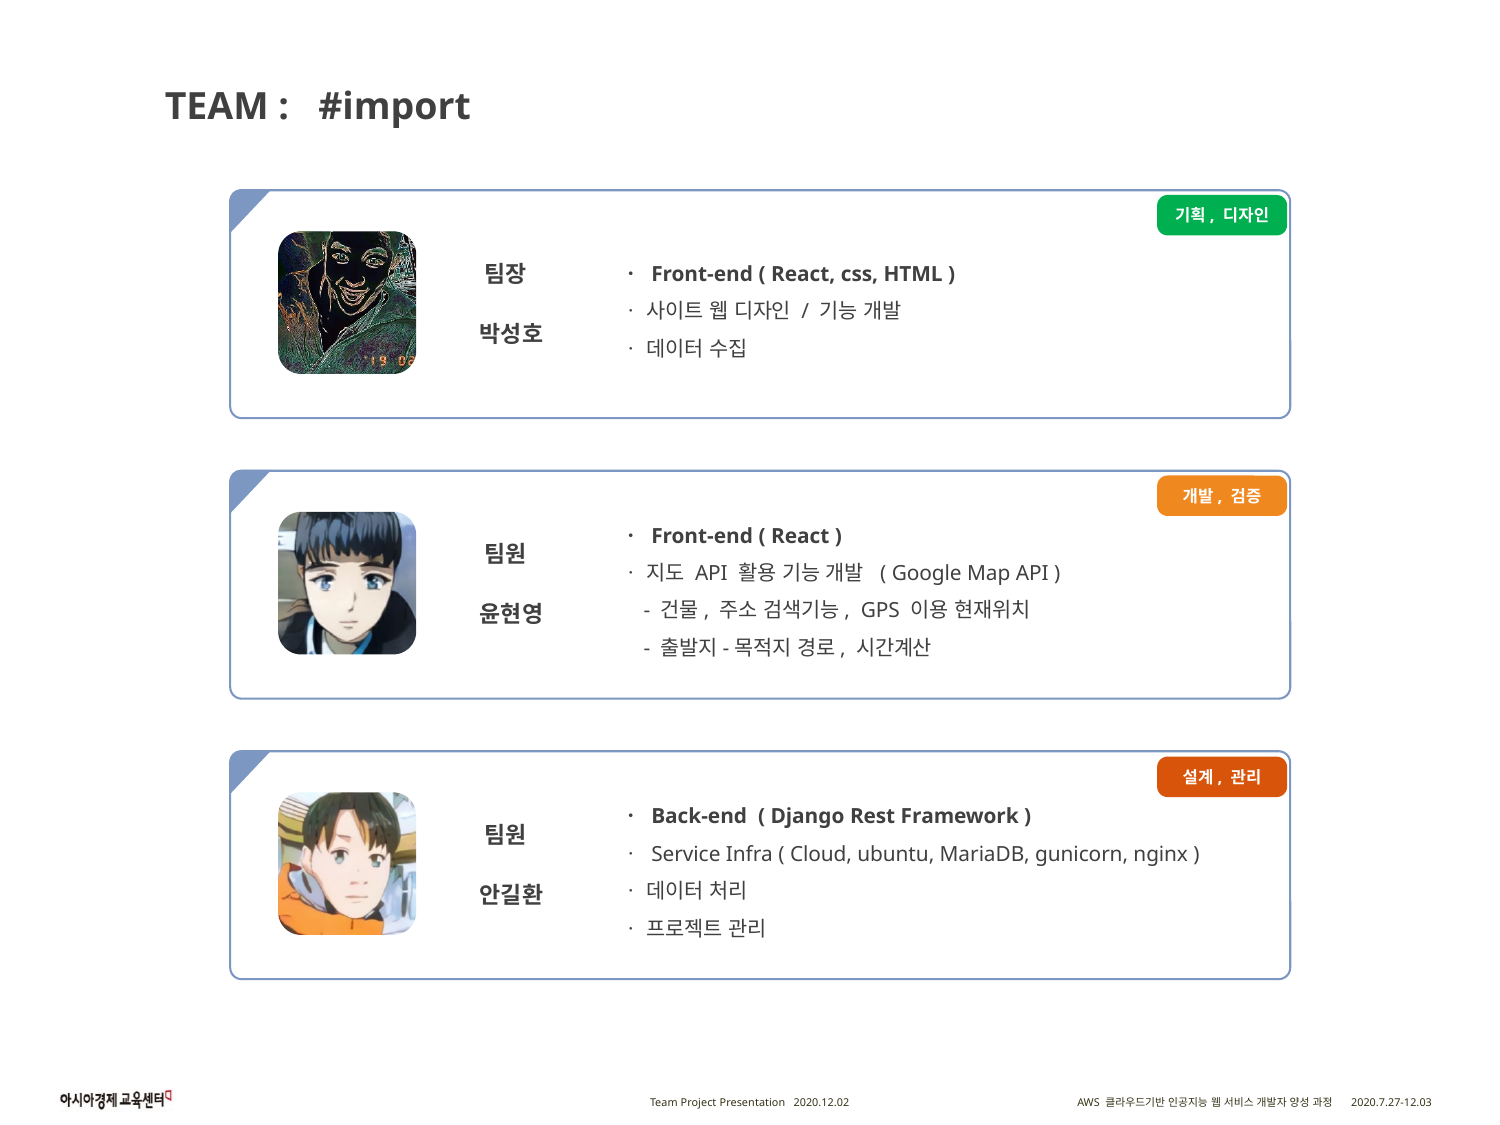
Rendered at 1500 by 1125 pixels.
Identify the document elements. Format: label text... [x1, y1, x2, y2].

text_box ㆍ Front-end ( React, css, HTML ) ㆍ 사이트 웹 디자인 / 기능 개발 ㆍ 데이터 수집 [606, 190, 1291, 419]
picture [59, 1088, 174, 1112]
text_box 설계, 관리 [1156, 755, 1289, 799]
text_box [229, 750, 1283, 981]
text_box [229, 189, 272, 234]
text_box [229, 469, 272, 515]
text_box ㆍ Front-end ( React ) ㆍ 지도 API 활용 기능 개발 ( Google Map API ) - 건물, 주소 검색기능, GPS 이용 현재위치 - 출발지-목적지 경로, 시간계산 [606, 470, 1291, 699]
text_box ㆍ Back-end ( Django Rest Framework ) ㆍ Service Infra ( Cloud, ubuntu, MariaDB, gunicorn, nginx ) ㆍ 데이터 처리 ㆍ 프로젝트 관리 [606, 751, 1291, 980]
text_box [229, 469, 1283, 700]
text_box TEAM : #import [0, 51, 1500, 134]
text_box 기획, 디자인 [1156, 193, 1289, 237]
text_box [278, 511, 608, 655]
text_box 개발, 검증 [1156, 474, 1289, 517]
text_box [229, 750, 272, 795]
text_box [278, 792, 608, 935]
text_box [229, 189, 1283, 420]
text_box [278, 231, 608, 374]
